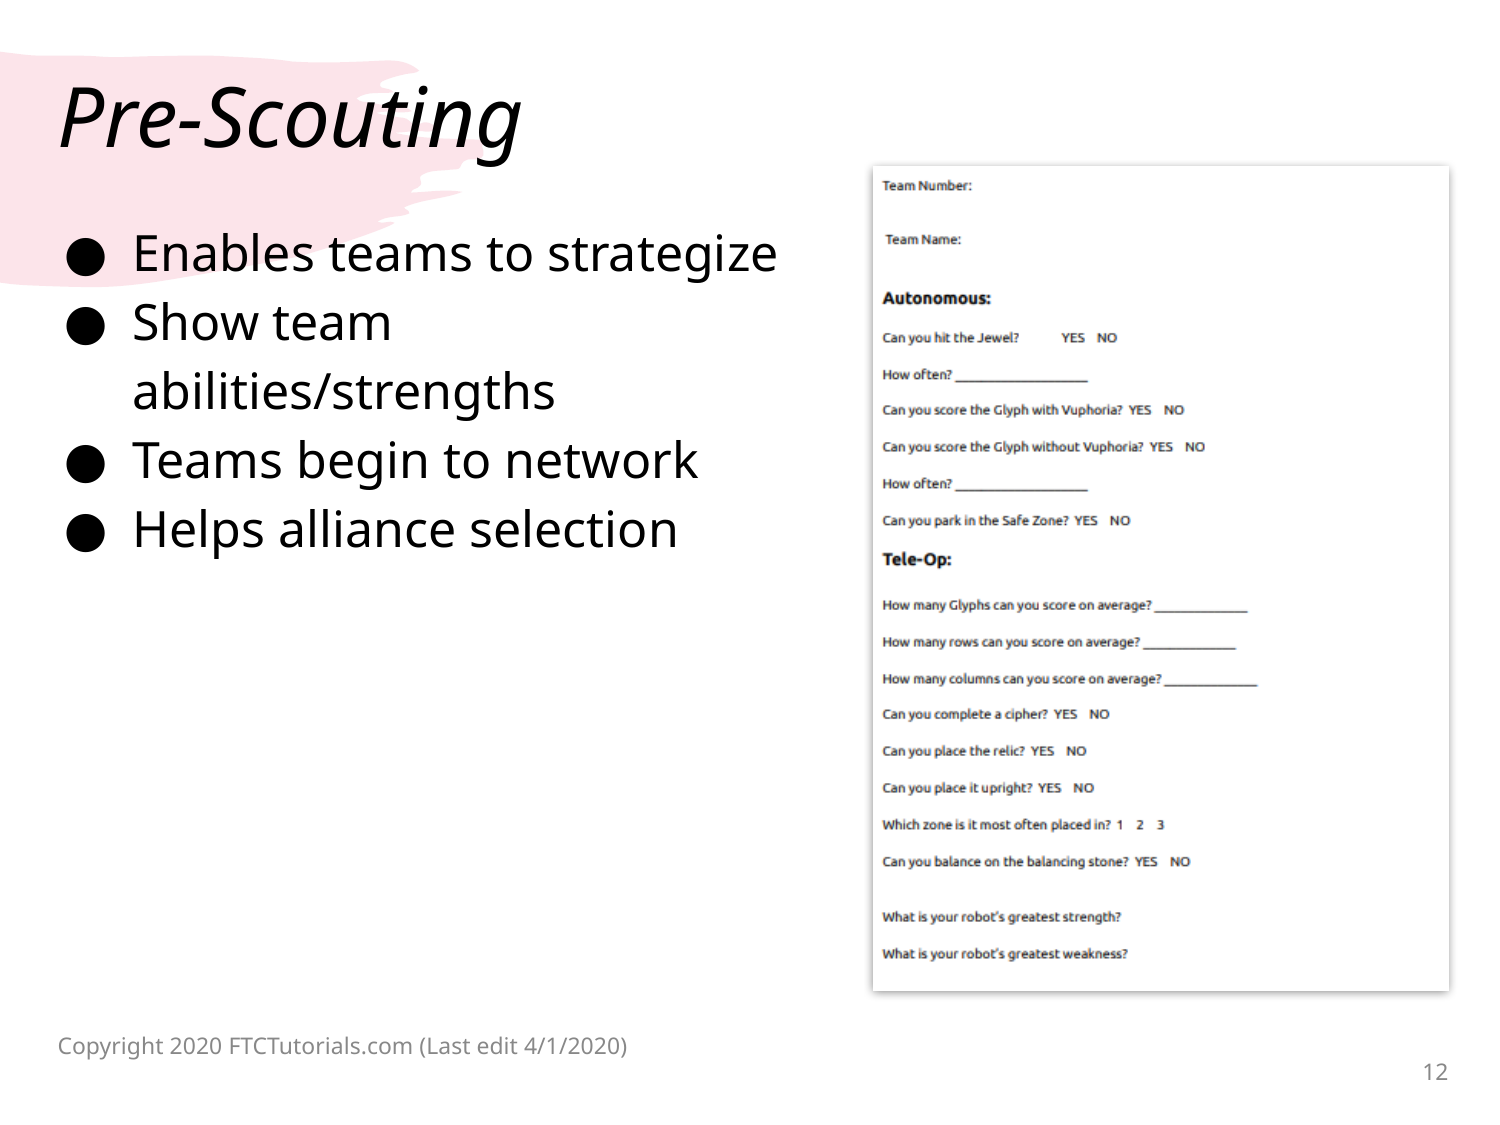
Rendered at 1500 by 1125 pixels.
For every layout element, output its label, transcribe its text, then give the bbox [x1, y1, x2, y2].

slide_number 12 [1378, 1042, 1464, 1103]
list Enables teams to strategize Show team abilities/strengths Teams begin to network Helps alliance selection [42, 204, 838, 1030]
title Pre-Scouting [42, 59, 1464, 182]
footer Copyright 2020 FTCTutorials.com (Last edit 4/1/2020) [42, 1042, 718, 1103]
picture [873, 166, 1450, 991]
